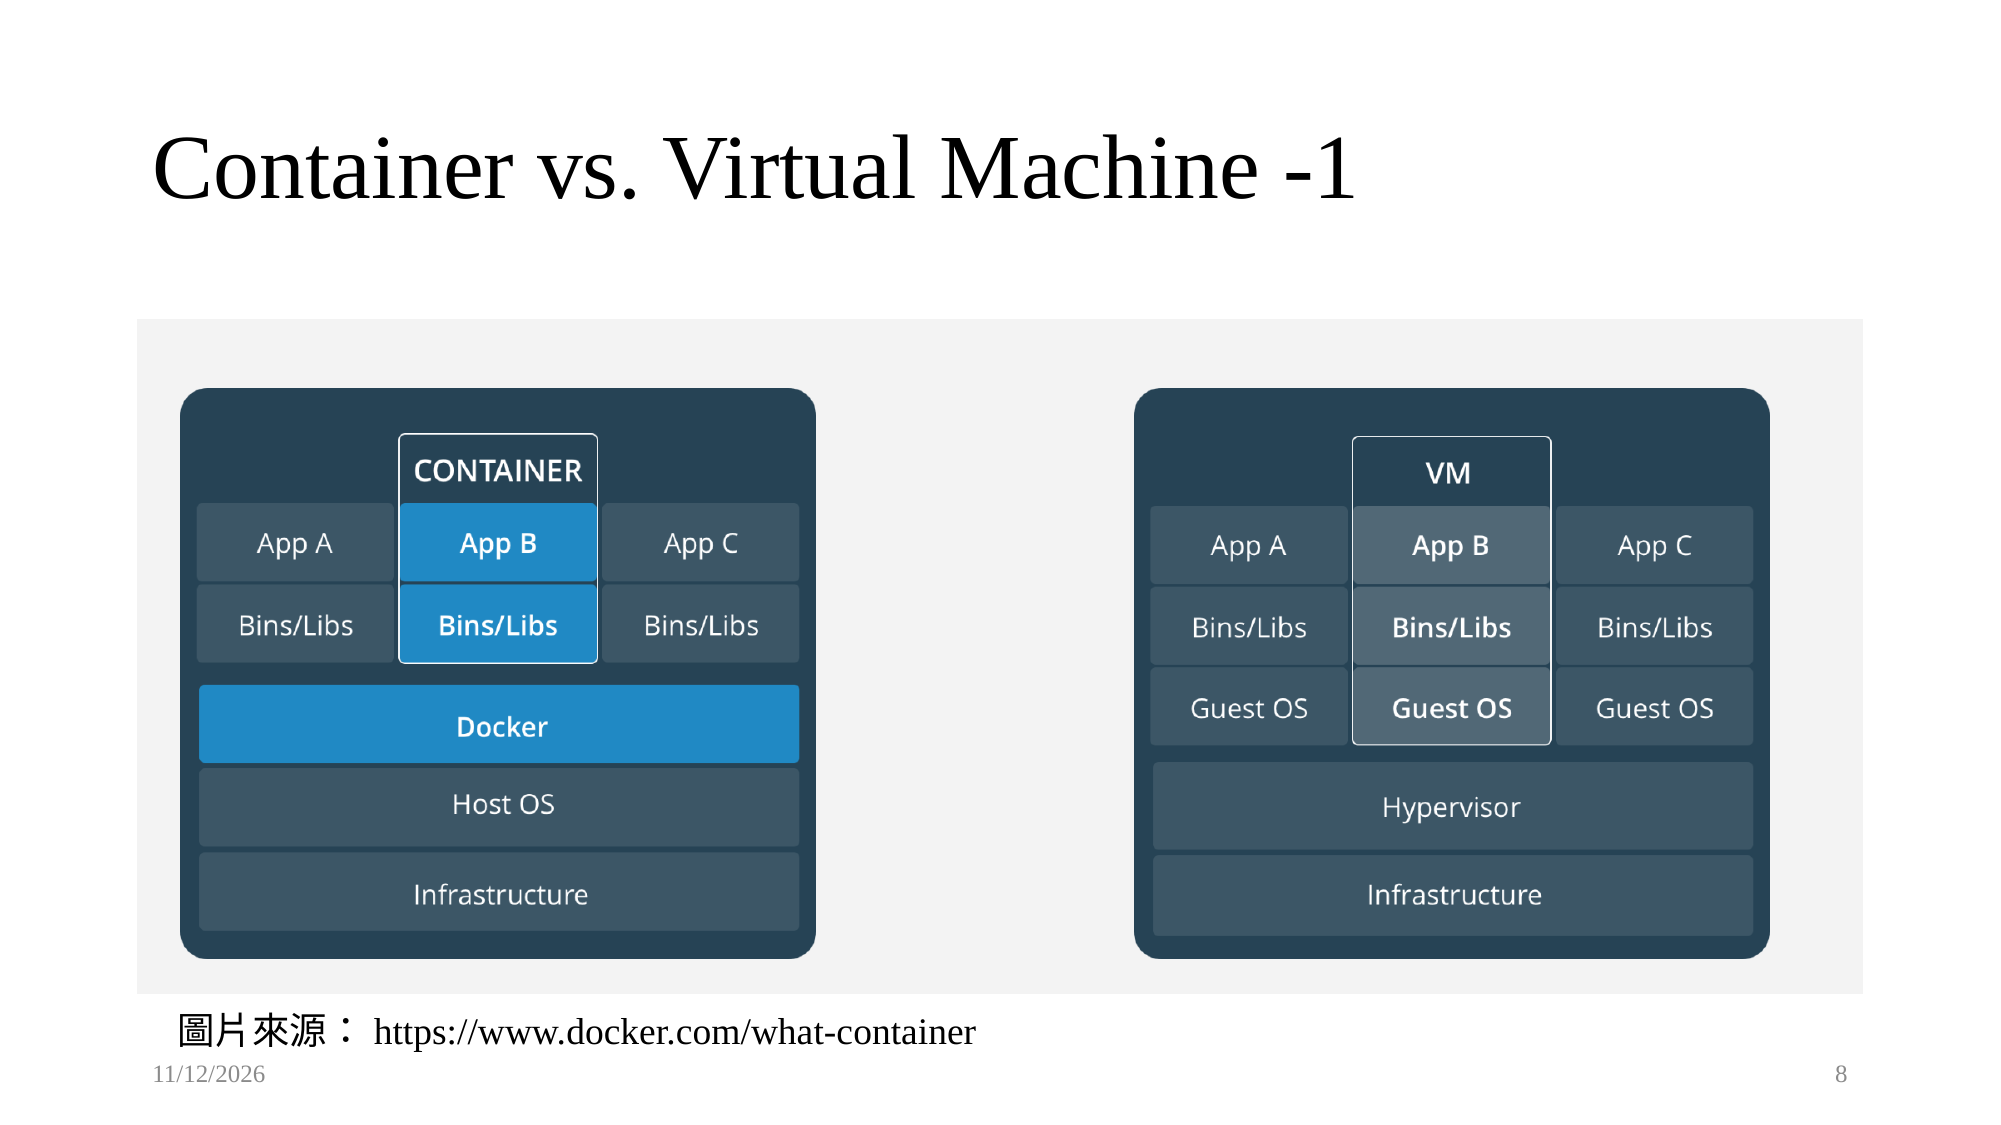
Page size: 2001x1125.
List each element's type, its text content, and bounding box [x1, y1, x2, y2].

slide_number 8 [1412, 1042, 1863, 1103]
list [137, 319, 1863, 994]
title Container vs. Virtual Machine -1 [137, 59, 1863, 278]
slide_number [137, 1042, 588, 1103]
text_box 圖片來源：https://www.docker.com/what-container [162, 999, 1735, 1060]
